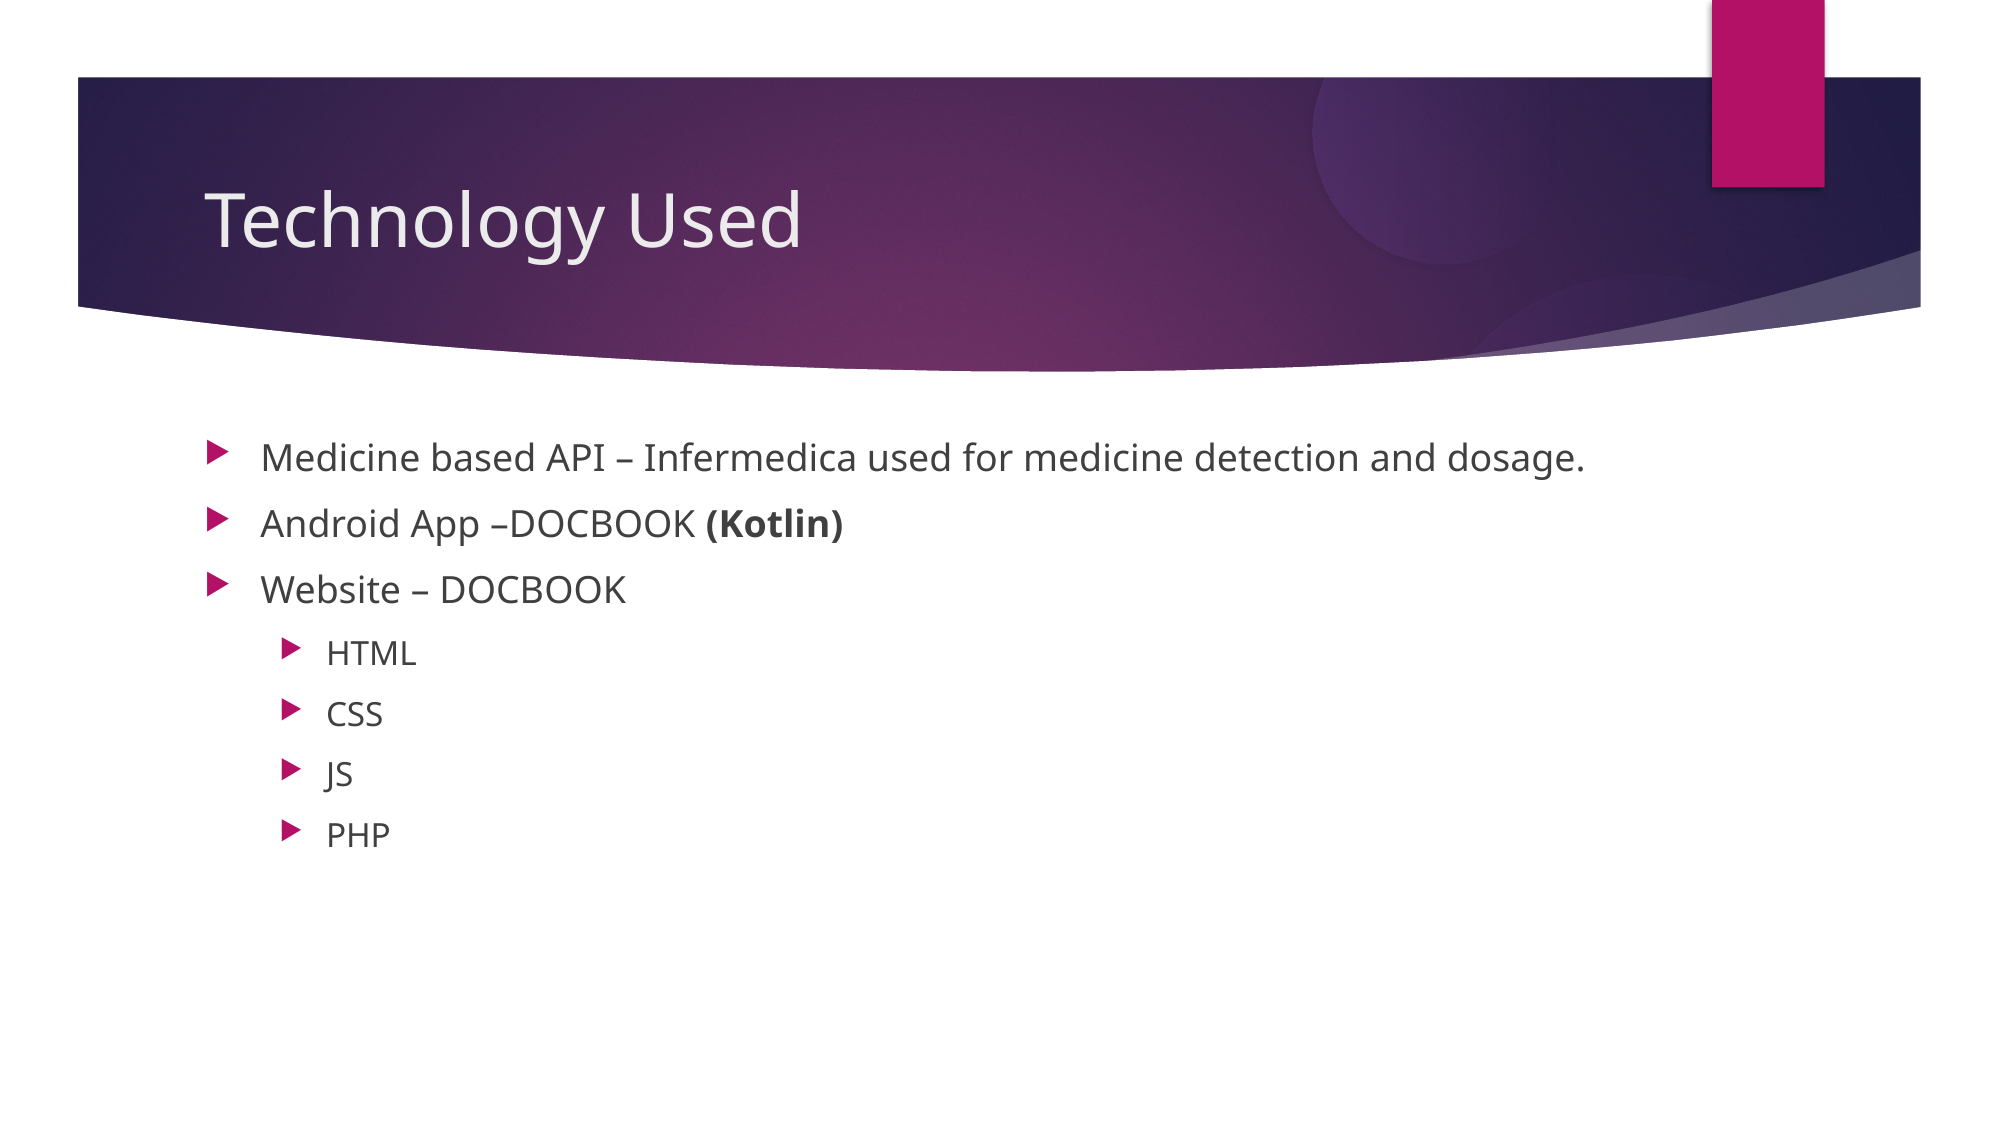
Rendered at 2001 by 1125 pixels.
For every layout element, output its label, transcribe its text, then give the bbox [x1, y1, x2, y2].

picture [79, 78, 1920, 371]
text_box Medicine based API – Infermedica used for medicine detection and dosage. Android App –DOCBOOK (Kotlin) Website – DOCBOOK HTML CSS JS PHP [189, 427, 1638, 988]
text_box Technology Used [189, 159, 1627, 276]
